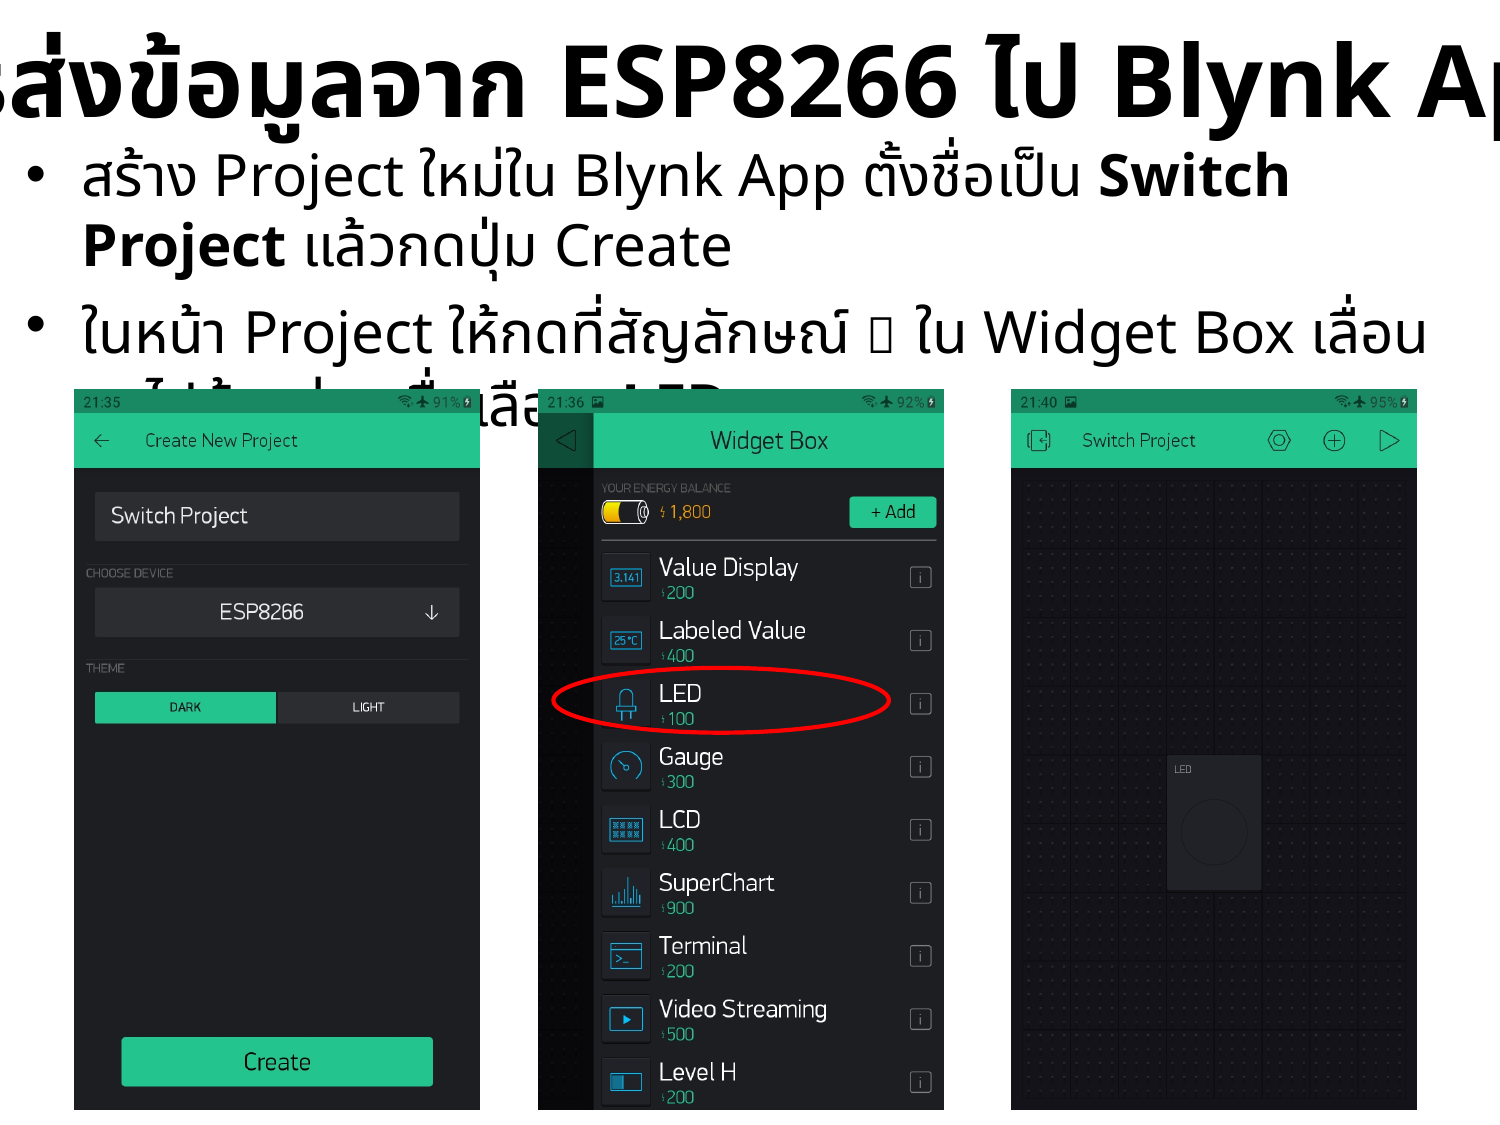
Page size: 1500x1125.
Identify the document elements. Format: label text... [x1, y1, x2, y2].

picture [1010, 389, 1417, 1110]
picture [538, 389, 944, 1110]
picture [74, 389, 480, 1110]
text_box การส่งข้อมูลจาก ESP8266 ไป Blynk App [0, 10, 1500, 145]
text_box สร้าง Project ใหม่ใน Blynk App ตั้งชื่อเป็น Switch Project แล้วกดปุ่ม Create ในหน้า Project ให้กดที่สัญลักษณ์  ใน Widget Box เลื่อนลงไปด้านล่างเพื่อเลือก LED [10, 145, 1489, 516]
